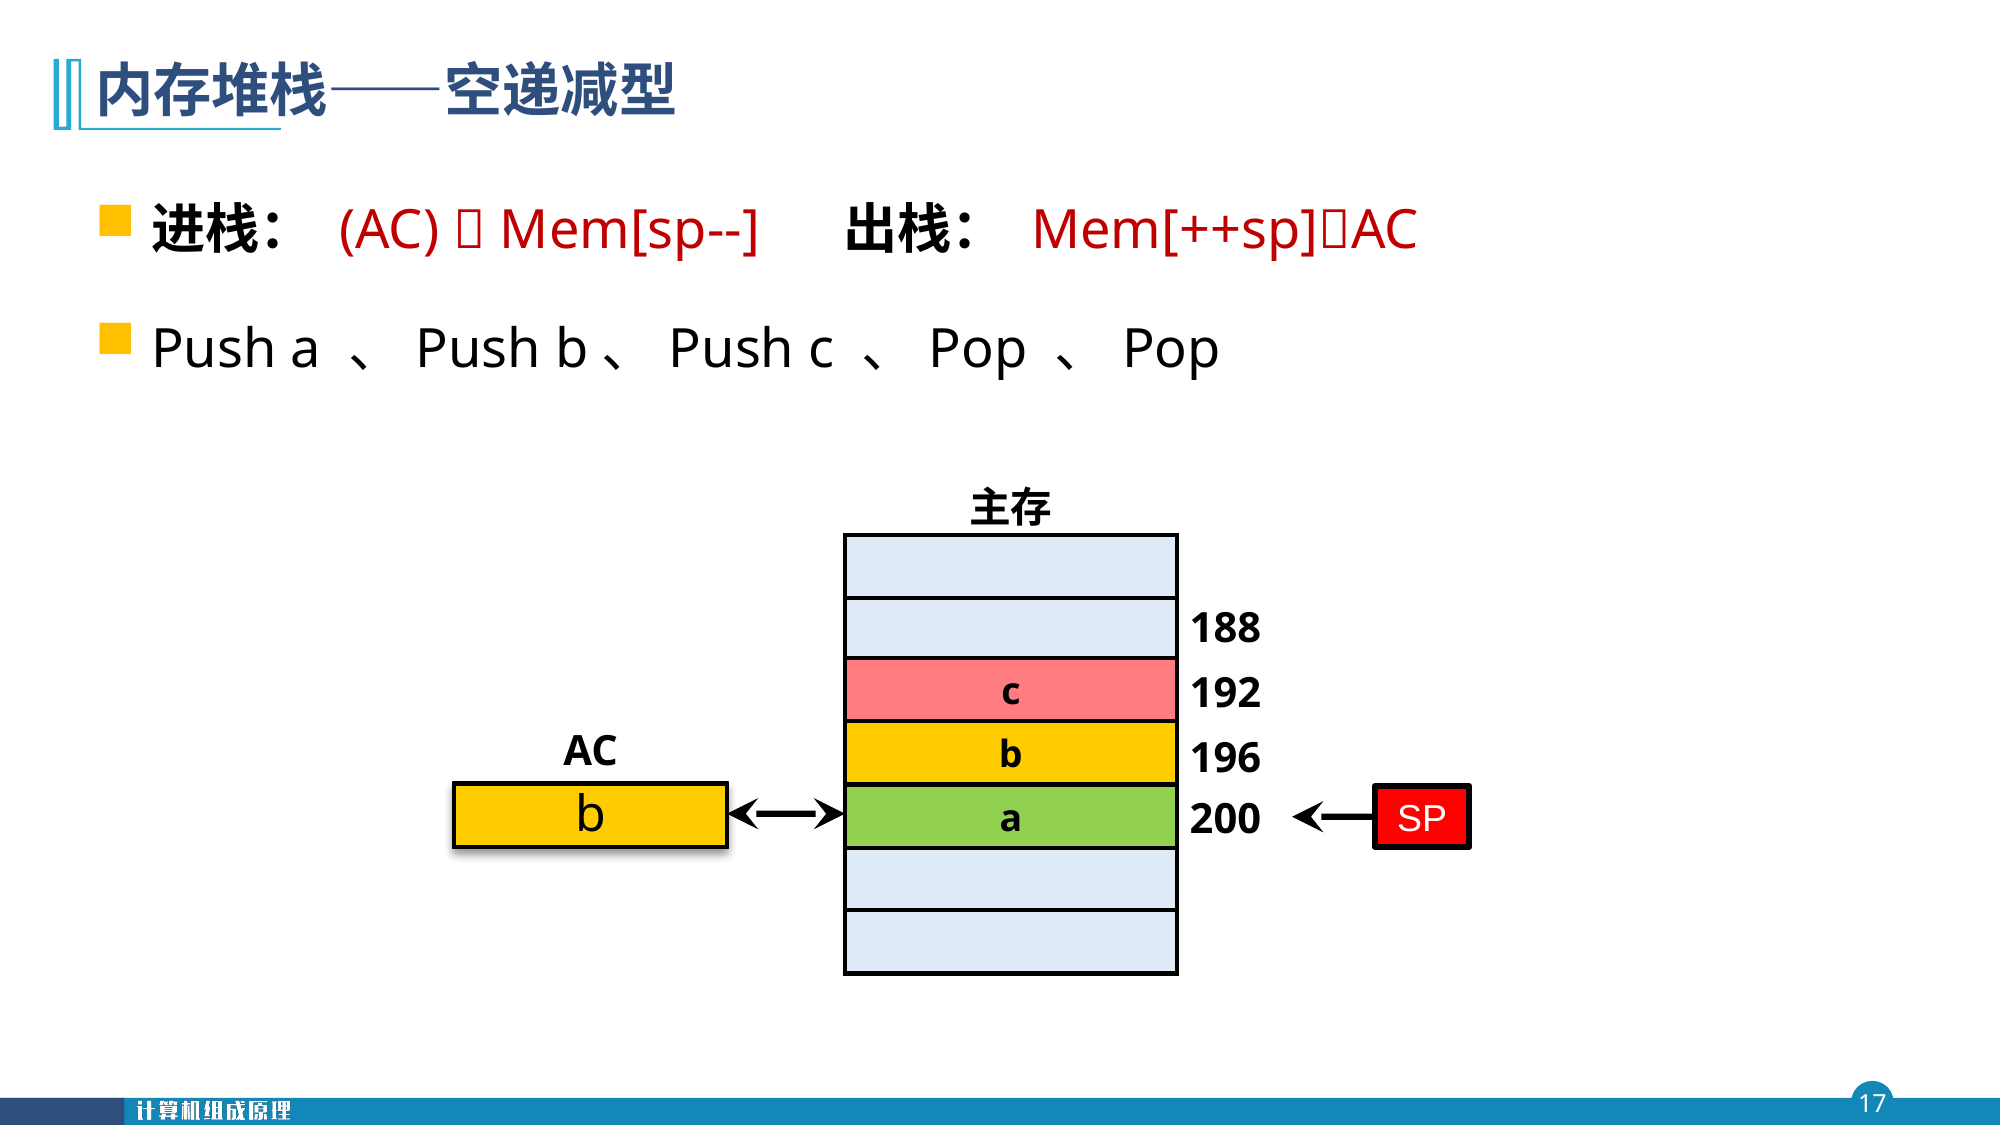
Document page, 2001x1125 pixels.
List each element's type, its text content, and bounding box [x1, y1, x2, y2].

text_box 主存 [954, 473, 1068, 534]
text_box [732, 803, 748, 824]
text_box 200 [1177, 789, 1277, 850]
text_box 192 [1178, 658, 1277, 723]
list 进栈： (AC)  Mem[sp--] 出栈： Mem[++sp]AC Push a 、Push b、Push c 、Pop 、Pop [80, 154, 1805, 391]
text_box b [454, 783, 727, 848]
text_box [824, 803, 843, 825]
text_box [1292, 786, 1470, 847]
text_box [844, 534, 1177, 974]
text_box 188 [1177, 593, 1277, 658]
text_box AC [548, 716, 633, 782]
title 内存堆栈——空递减型 [80, 42, 1805, 144]
text_box 196 [1178, 723, 1277, 789]
